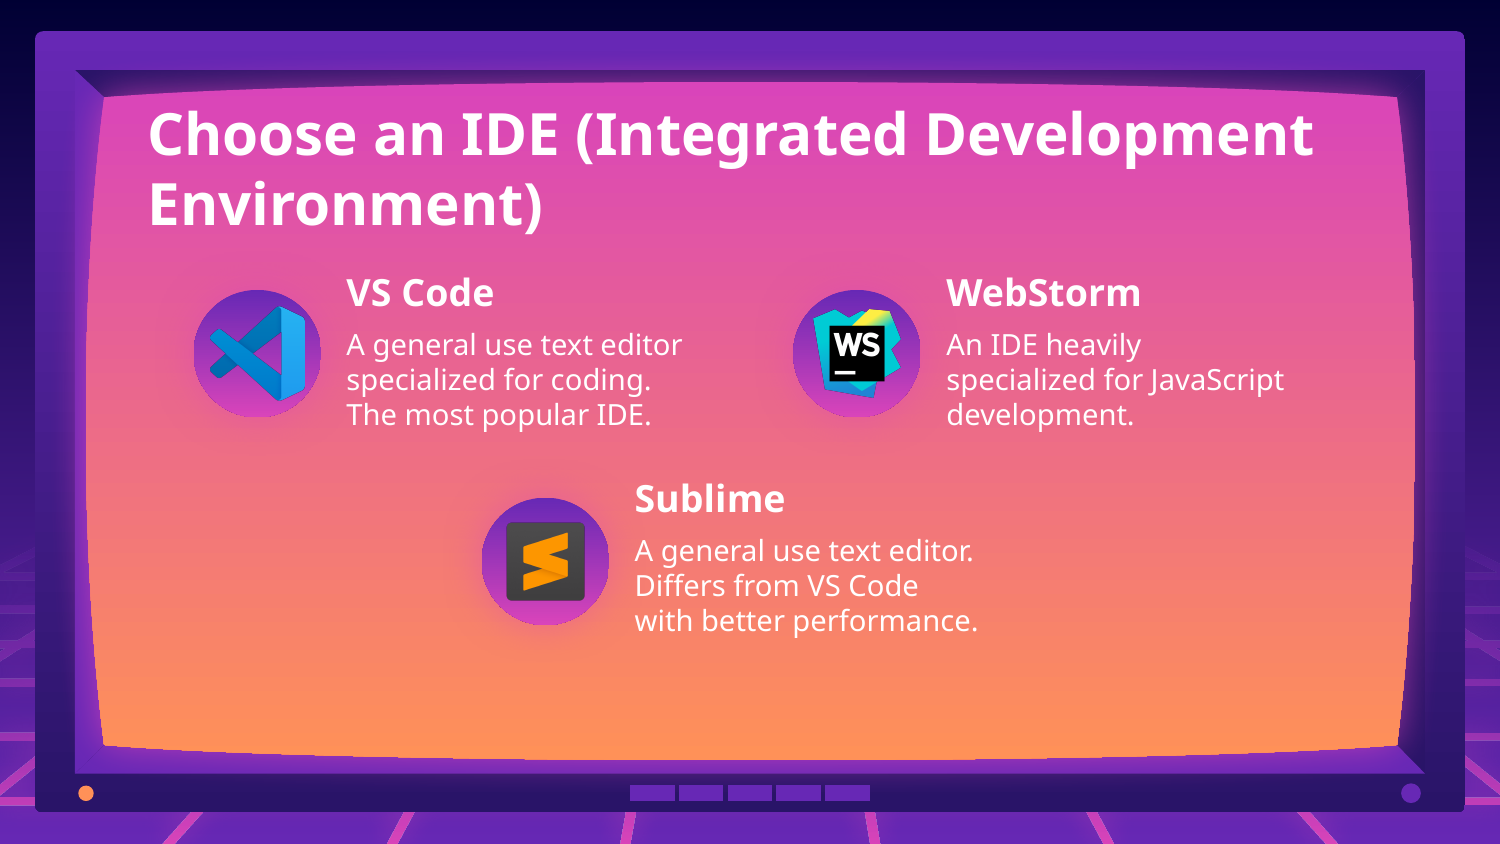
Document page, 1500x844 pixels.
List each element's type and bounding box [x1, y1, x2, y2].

picture [501, 517, 590, 606]
picture [210, 306, 305, 401]
text_box [34, 30, 1466, 813]
picture [812, 309, 902, 398]
